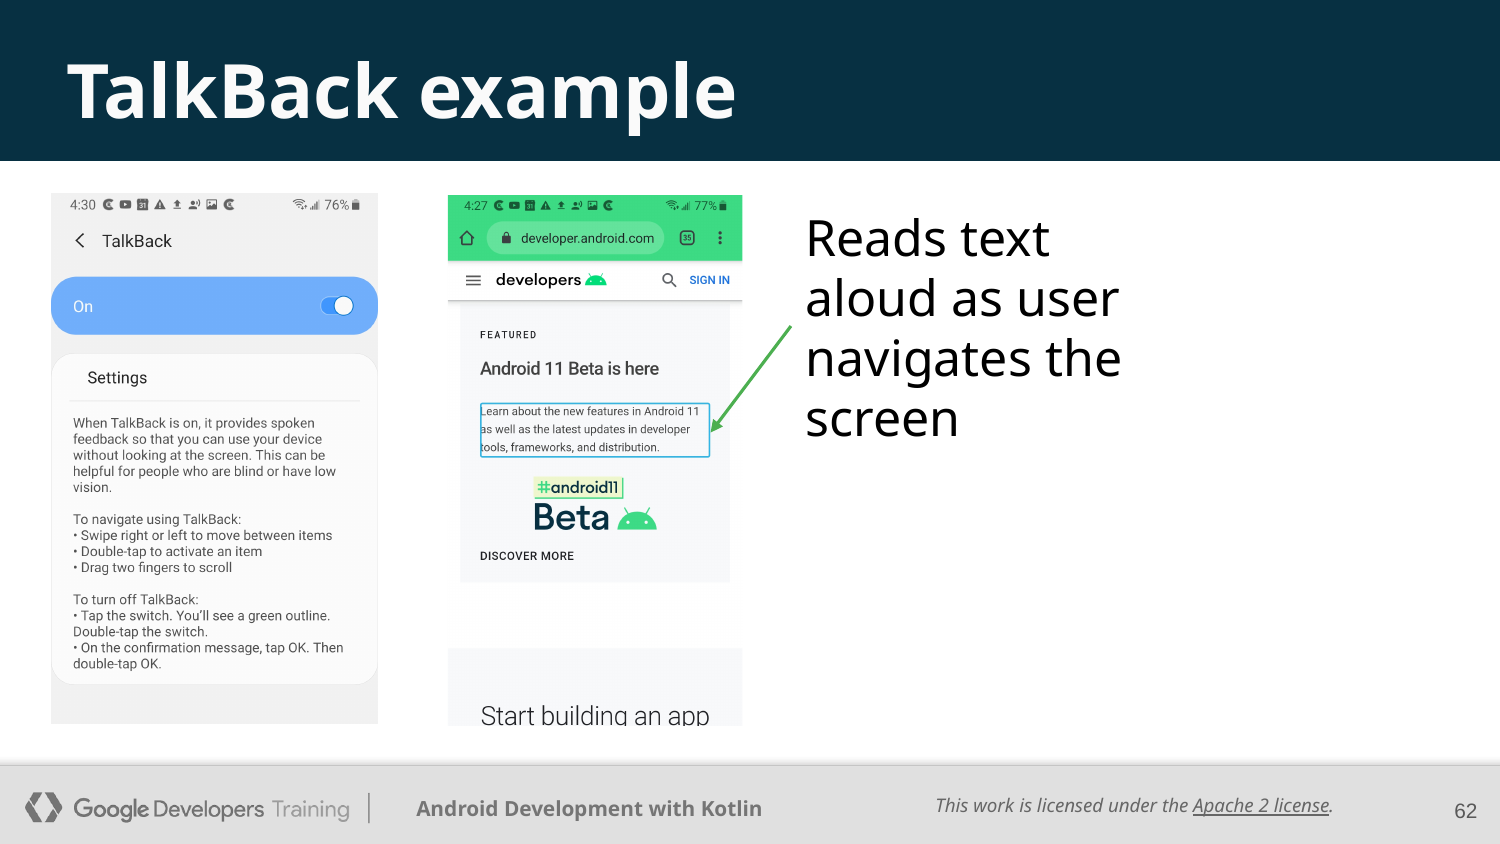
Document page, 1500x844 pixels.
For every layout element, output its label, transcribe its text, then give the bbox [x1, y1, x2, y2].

text_box Reads text aloud as user navigates the screen [790, 191, 1148, 461]
picture [0, 161, 1500, 844]
title TalkBack example [51, 28, 1449, 122]
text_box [710, 327, 792, 433]
slide_number ‹#› [1402, 777, 1493, 842]
